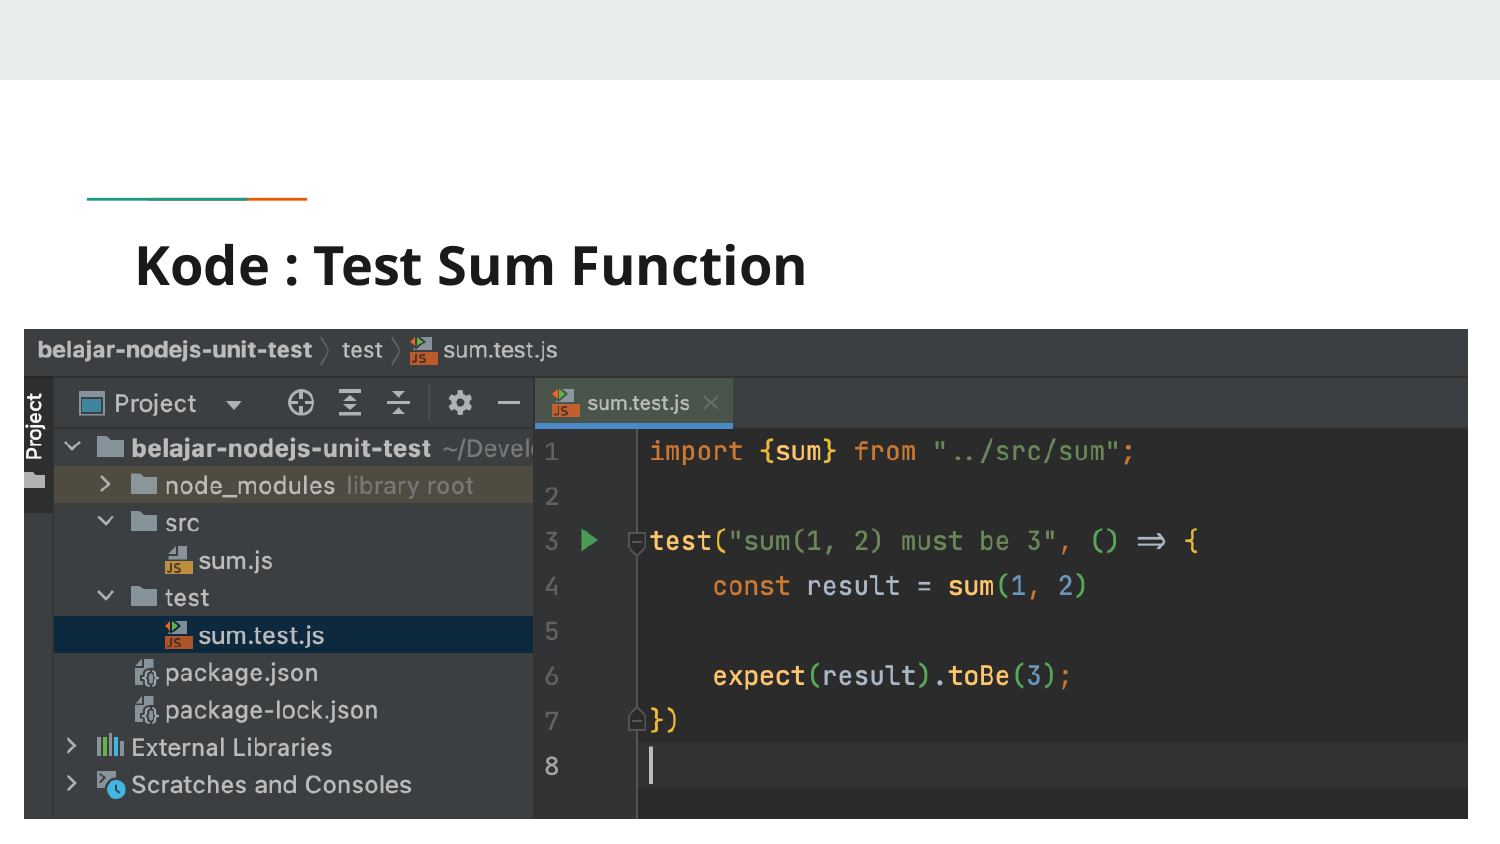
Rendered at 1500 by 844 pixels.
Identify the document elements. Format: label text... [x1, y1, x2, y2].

title Kode : Test Sum Function [119, 216, 1381, 305]
picture [24, 328, 1468, 819]
